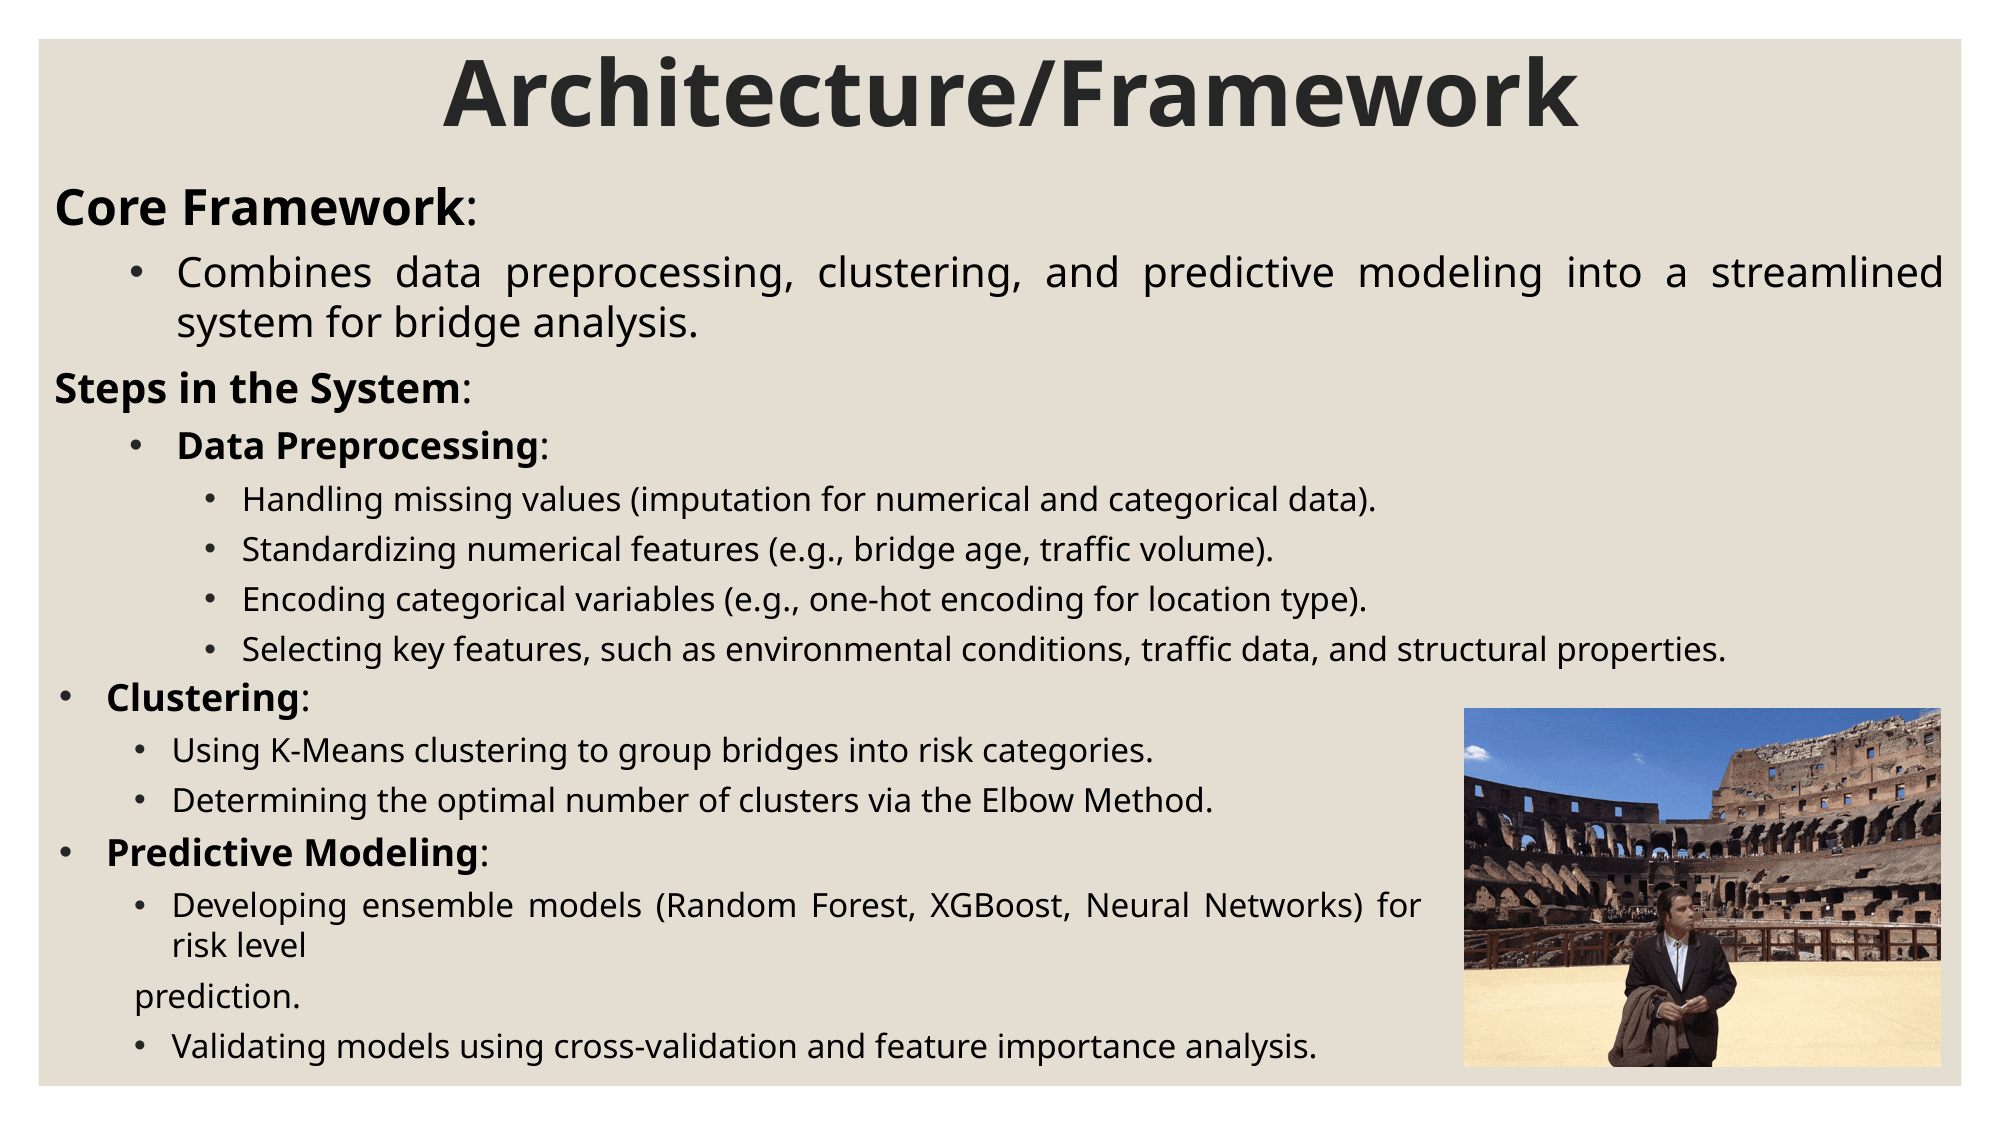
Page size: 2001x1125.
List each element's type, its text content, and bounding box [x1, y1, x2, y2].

text_box Clustering: Using K-Means clustering to group bridges into risk categories. Determining the optimal number of clusters via the Elbow Method. Predictive Modeling: Developing ensemble models (Random Forest, XGBoost, Neural Networks) for risk level prediction. Validating models using cross-validation and feature importance analysis. [0, 665, 1439, 1125]
list Core Framework: Combines data preprocessing, clustering, and predictive modeling into a streamlined system for bridge analysis. [39, 167, 1961, 354]
picture [1463, 708, 1941, 1067]
text_box Steps in the System: Data Preprocessing: Handling missing values (imputation for numerical and categorical data). Standardizing numerical features (e.g., bridge age, traffic volume). Encoding categorical variables (e.g., one-hot encoding for location type). Selecting key features, such as environmental conditions, traffic data, and structural properties. [39, 354, 1961, 750]
title Architecture/Framework [174, 39, 1825, 167]
